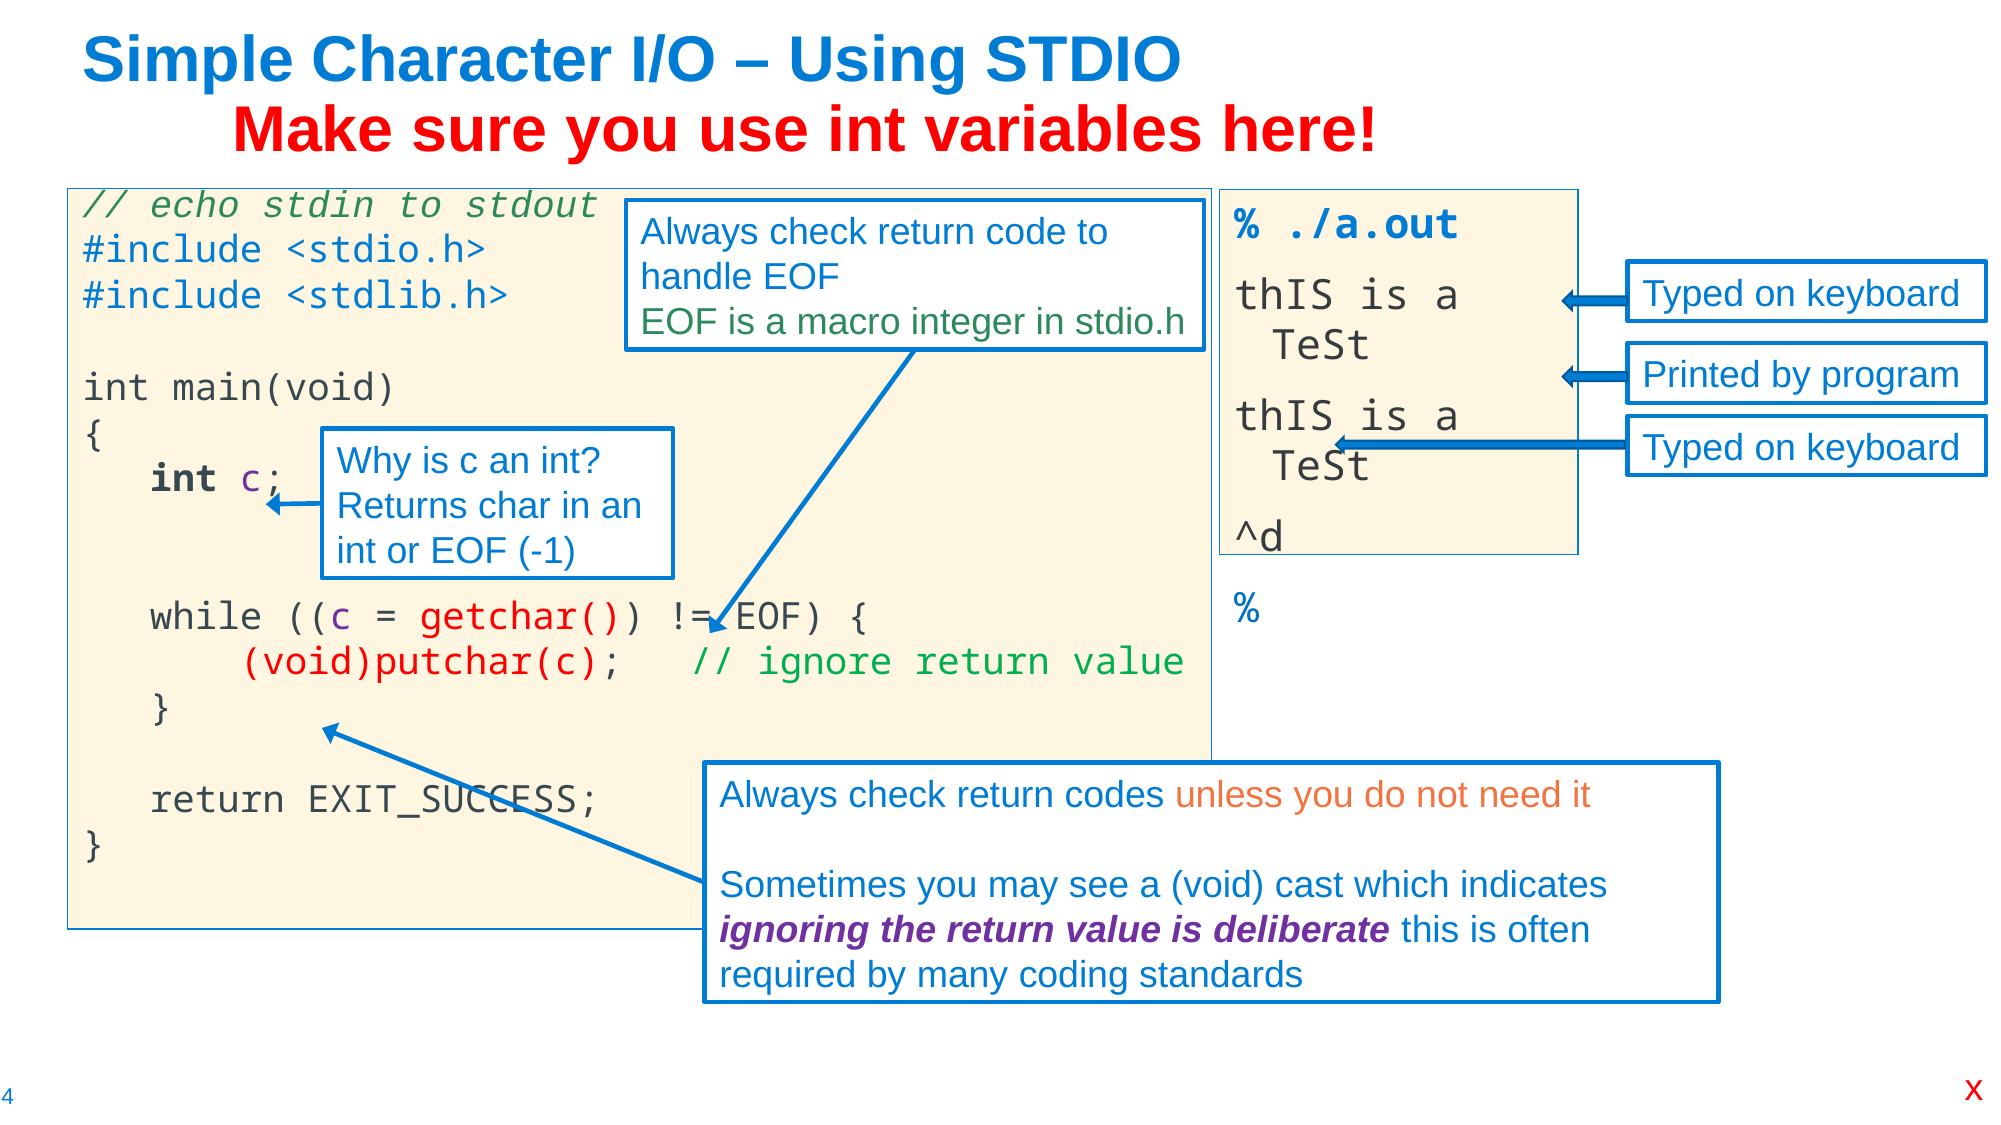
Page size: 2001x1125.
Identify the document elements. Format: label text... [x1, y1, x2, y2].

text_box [321, 727, 1719, 1005]
title Simple Character I/O – Using STDIO Make sure you use int variables here! [67, 81, 1793, 174]
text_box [1335, 261, 1987, 477]
text_box // echo stdin to stdout #include <stdio.h> #include <stdlib.h> int main(void) { int c; while ((c = getchar()) != EOF) { (void)putchar(c); // ignore return value } return EXIT_SUCCESS; } [67, 188, 1212, 930]
text_box % ./a.out thIS is a TeSt thIS is a TeSt ^d % [1219, 189, 1579, 555]
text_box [625, 199, 1205, 634]
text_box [265, 428, 674, 580]
text_box x [1949, 1055, 1999, 1116]
